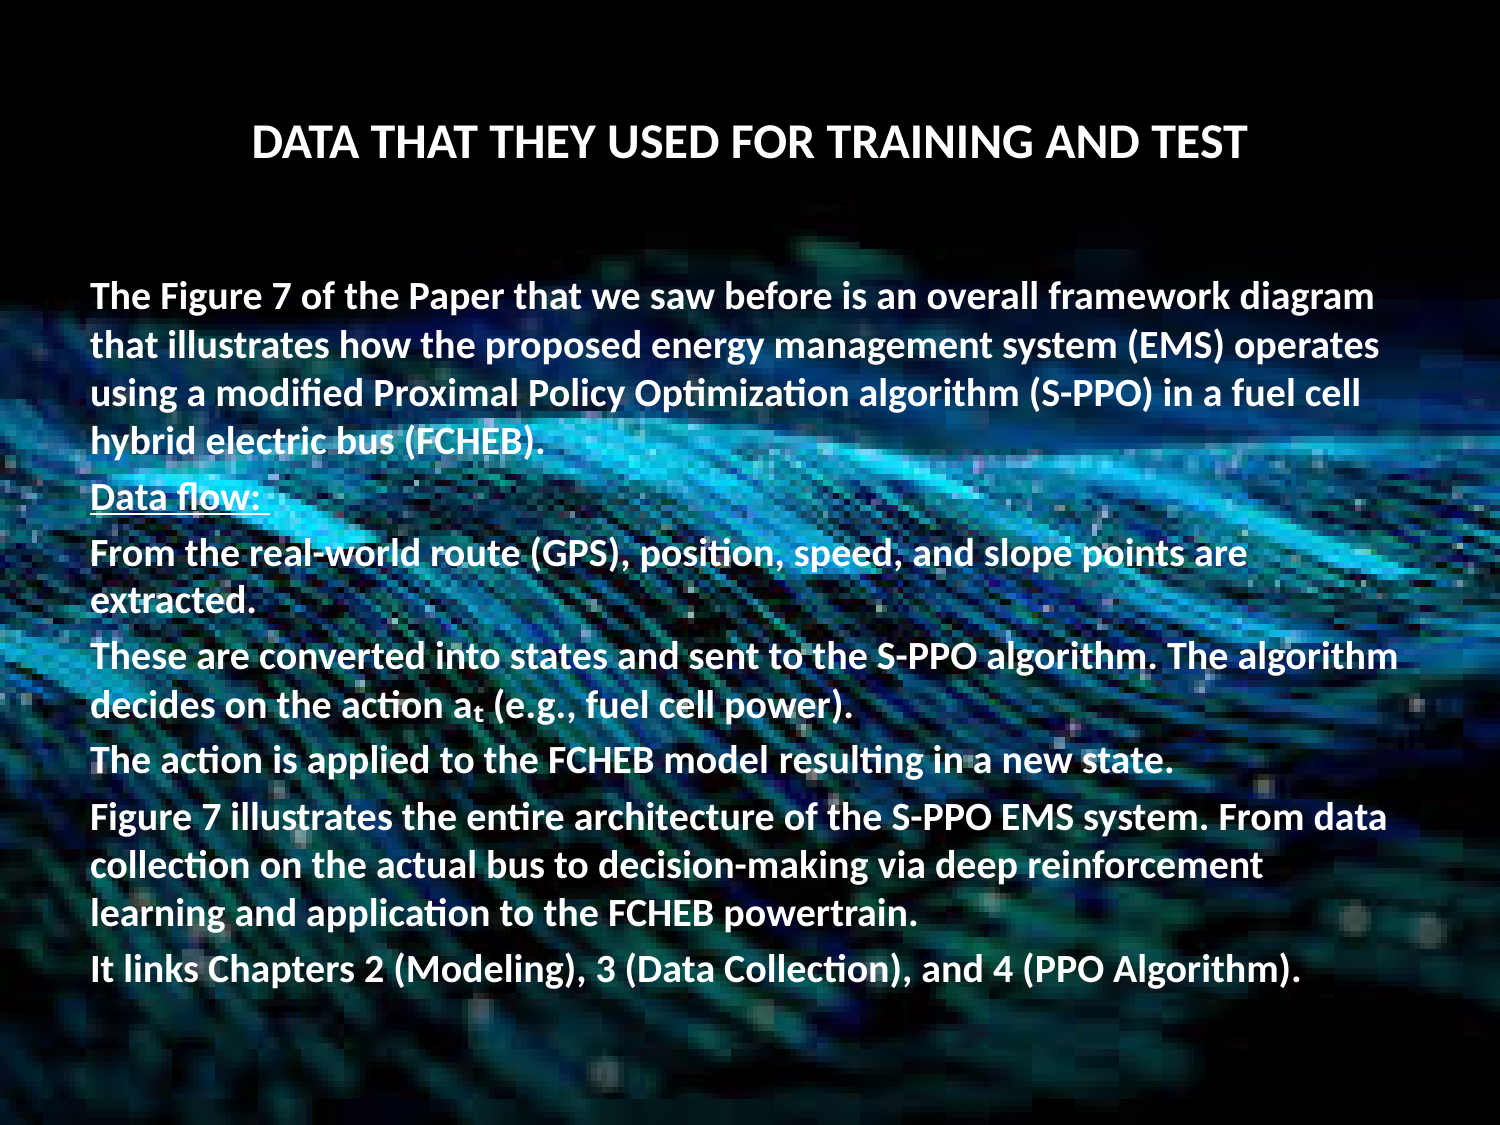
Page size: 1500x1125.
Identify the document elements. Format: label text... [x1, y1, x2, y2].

list The Figure 7 of the Paper that we saw before is an overall framework diagram that illustrates how the proposed energy management system (EMS) operates using a modified Proximal Policy Optimization algorithm (S-PPO) in a fuel cell hybrid electric bus (FCHEB). Data flow: From the real-world route (GPS), position, speed, and slope points are extracted. These are converted into states and sent to the S-PPO algorithm. The algorithm decides on the action aₜ (e.g., fuel cell power). The action is applied to the FCHEB model resulting in a new state. Figure 7 illustrates the entire architecture of the S-PPO EMS system. From data collection on the actual bus to decision-making via deep reinforcement learning and application to the FCHEB powertrain. It links Chapters 2 (Modeling), 3 (Data Collection), and 4 (PPO Algorithm). [75, 262, 1425, 1005]
title DATA THAT THEY USED FOR TRAINING AND TEST [75, 45, 1425, 233]
